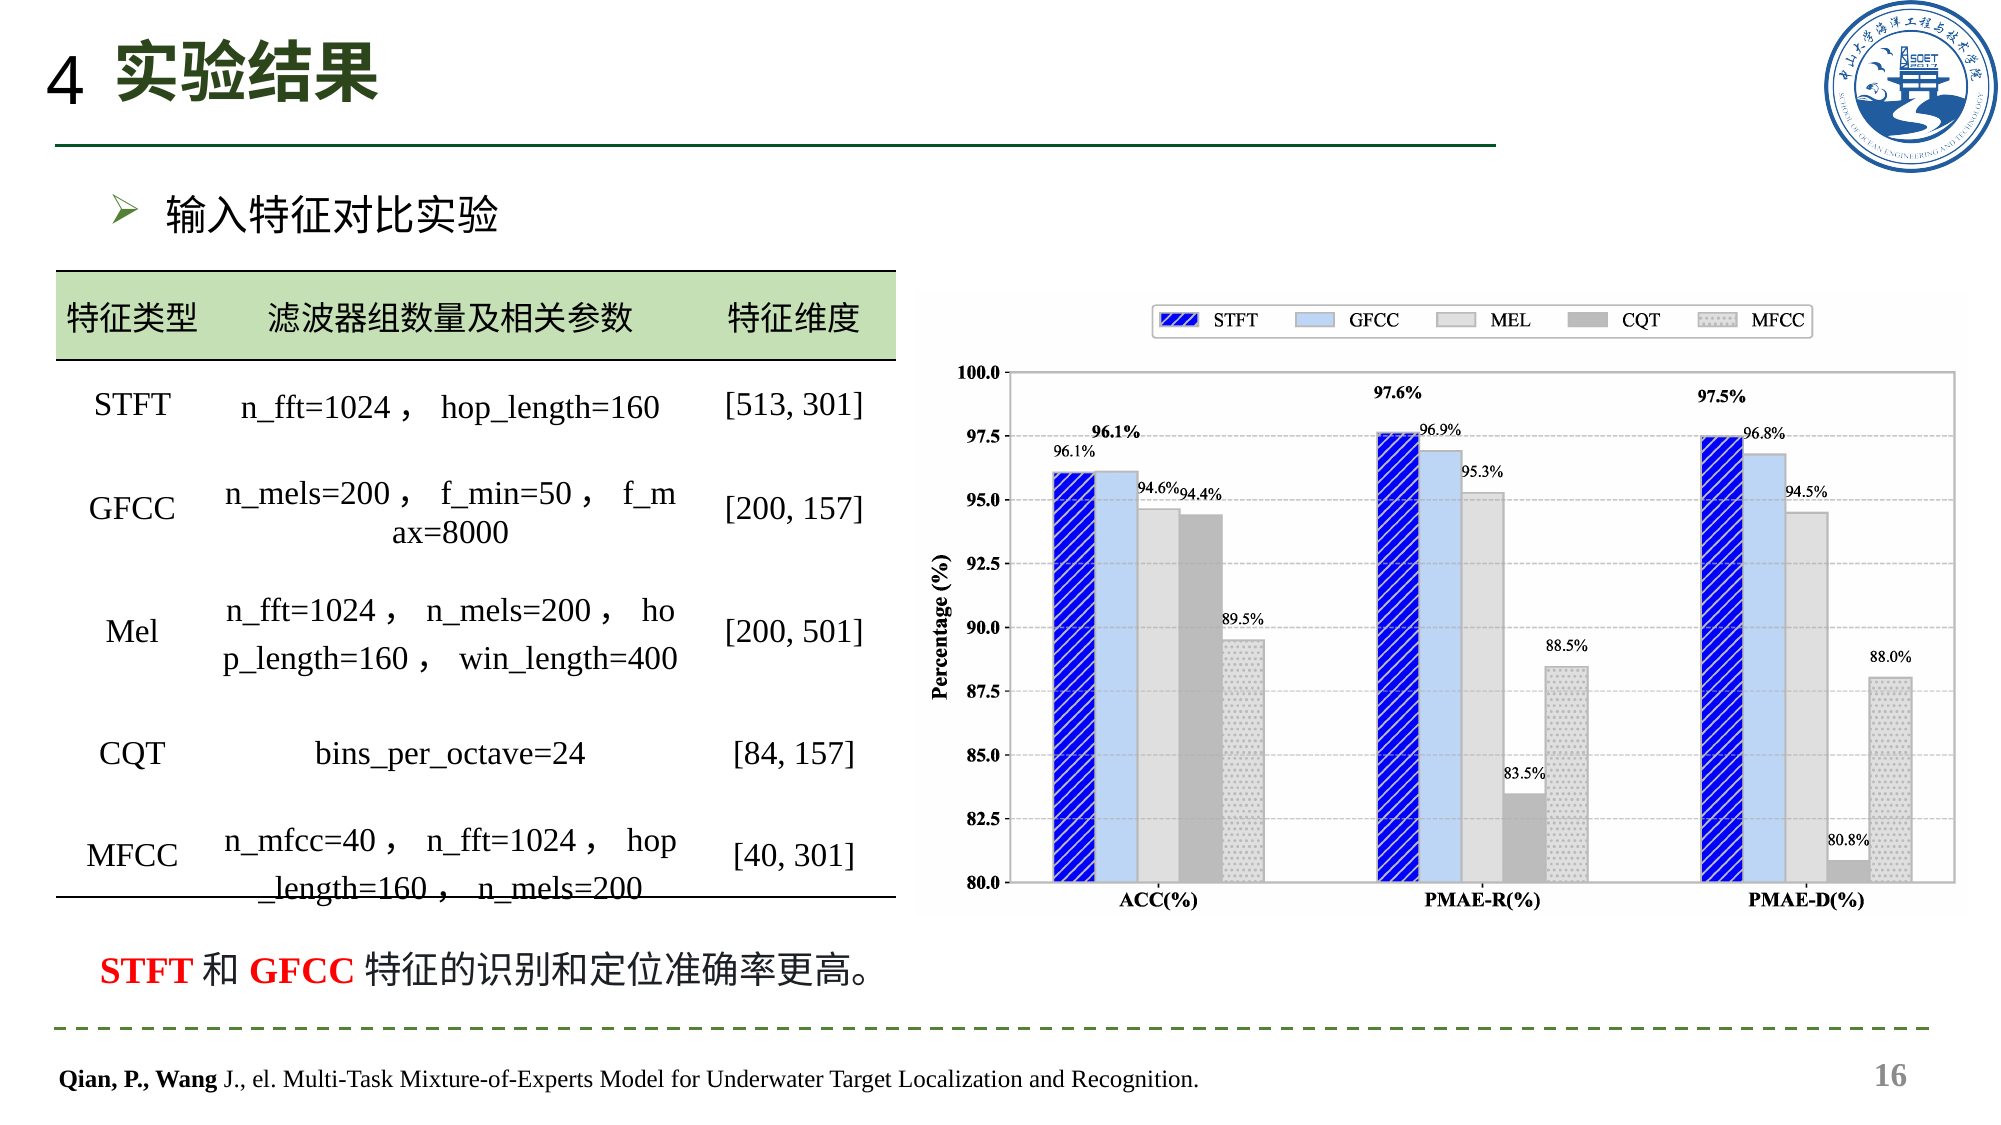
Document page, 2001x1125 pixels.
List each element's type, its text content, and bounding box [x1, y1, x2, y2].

table_cell [200, 157] [693, 449, 896, 568]
table_cell GFCC [56, 449, 209, 568]
text_box 实验结果 [101, 32, 1086, 108]
table_cell n_fft=1024，hop_length=160 [209, 361, 693, 449]
table_cell n_mels=200，f_min=50，f_max=8000 [209, 449, 693, 568]
table_header 滤波器组数量及相关参数 [209, 272, 693, 359]
text_box STFT和GFCC特征的识别和定位准确率更高。 [85, 938, 1086, 998]
table_cell bins_per_octave=24 [209, 694, 693, 813]
table_cell [200, 501] [693, 568, 896, 694]
text_box 输入特征对比实验 [94, 181, 563, 247]
table_header 特征类型 [56, 272, 209, 359]
picture [915, 290, 1969, 917]
slide_number 16 [1472, 1042, 1923, 1103]
table_cell CQT [56, 694, 209, 813]
picture [1824, 0, 1998, 174]
table_cell Mel [56, 568, 209, 694]
text_box 4 [31, 30, 101, 126]
table_cell [84, 157] [693, 694, 896, 813]
table_cell n_mfcc=40，n_fft=1024，hop_length=160，n_mels=200 [209, 813, 693, 896]
table_cell [513, 301] [693, 361, 896, 449]
table_cell MFCC [56, 813, 209, 896]
table_header 特征维度 [693, 272, 896, 359]
text_box Qian, P., Wang J., el. Multi-Task Mixture-of-Experts Model for Underwater Target Localization and Recognition. [43, 1055, 1472, 1100]
table_cell STFT [56, 361, 209, 449]
table_cell n_fft=1024，n_mels=200，hop_length=160，win_length=400 [209, 568, 693, 694]
table_cell [40, 301] [693, 813, 896, 896]
